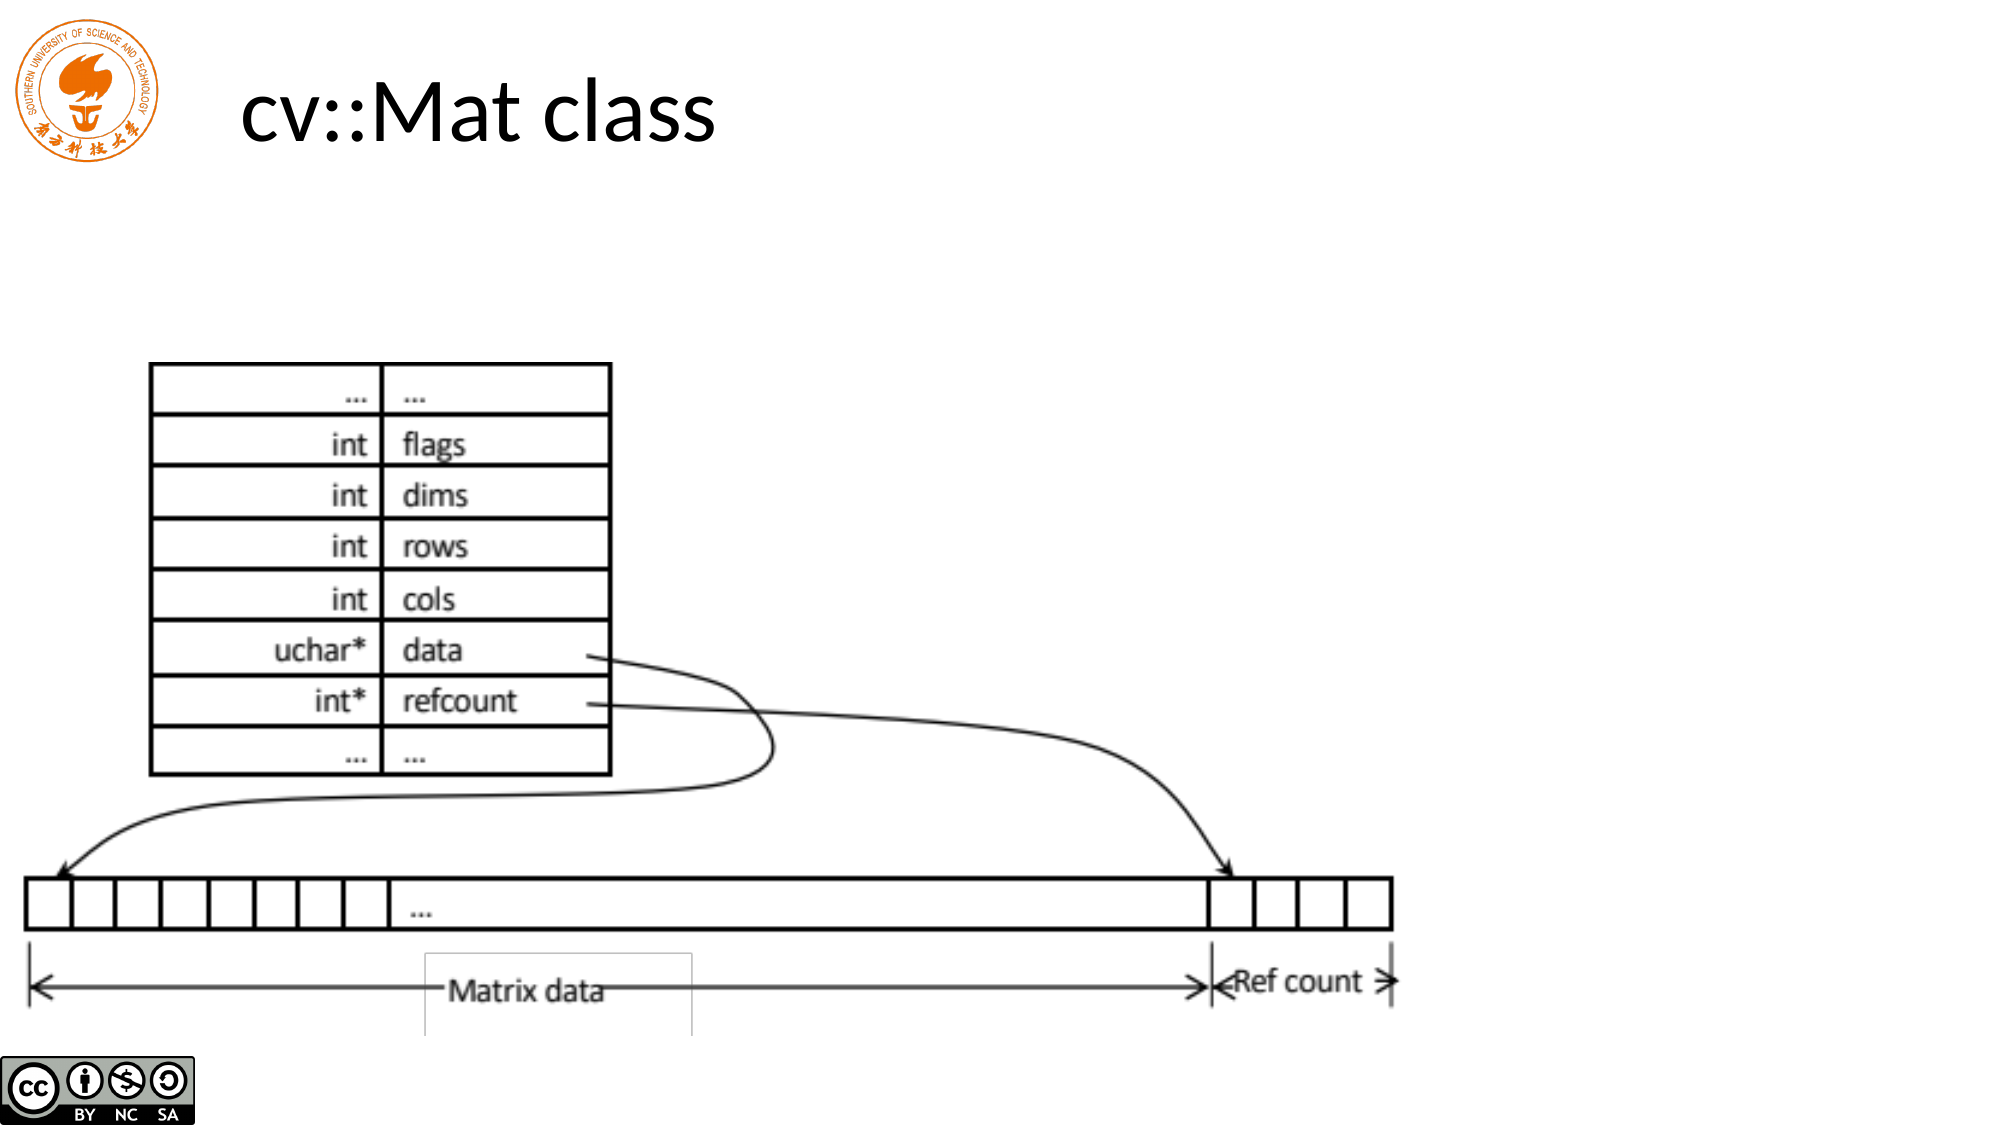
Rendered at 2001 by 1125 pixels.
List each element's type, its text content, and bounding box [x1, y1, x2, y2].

picture [0, 1056, 195, 1125]
picture [10, 1, 170, 166]
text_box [22, 362, 1411, 1036]
title cv::Mat class [225, 43, 1951, 181]
